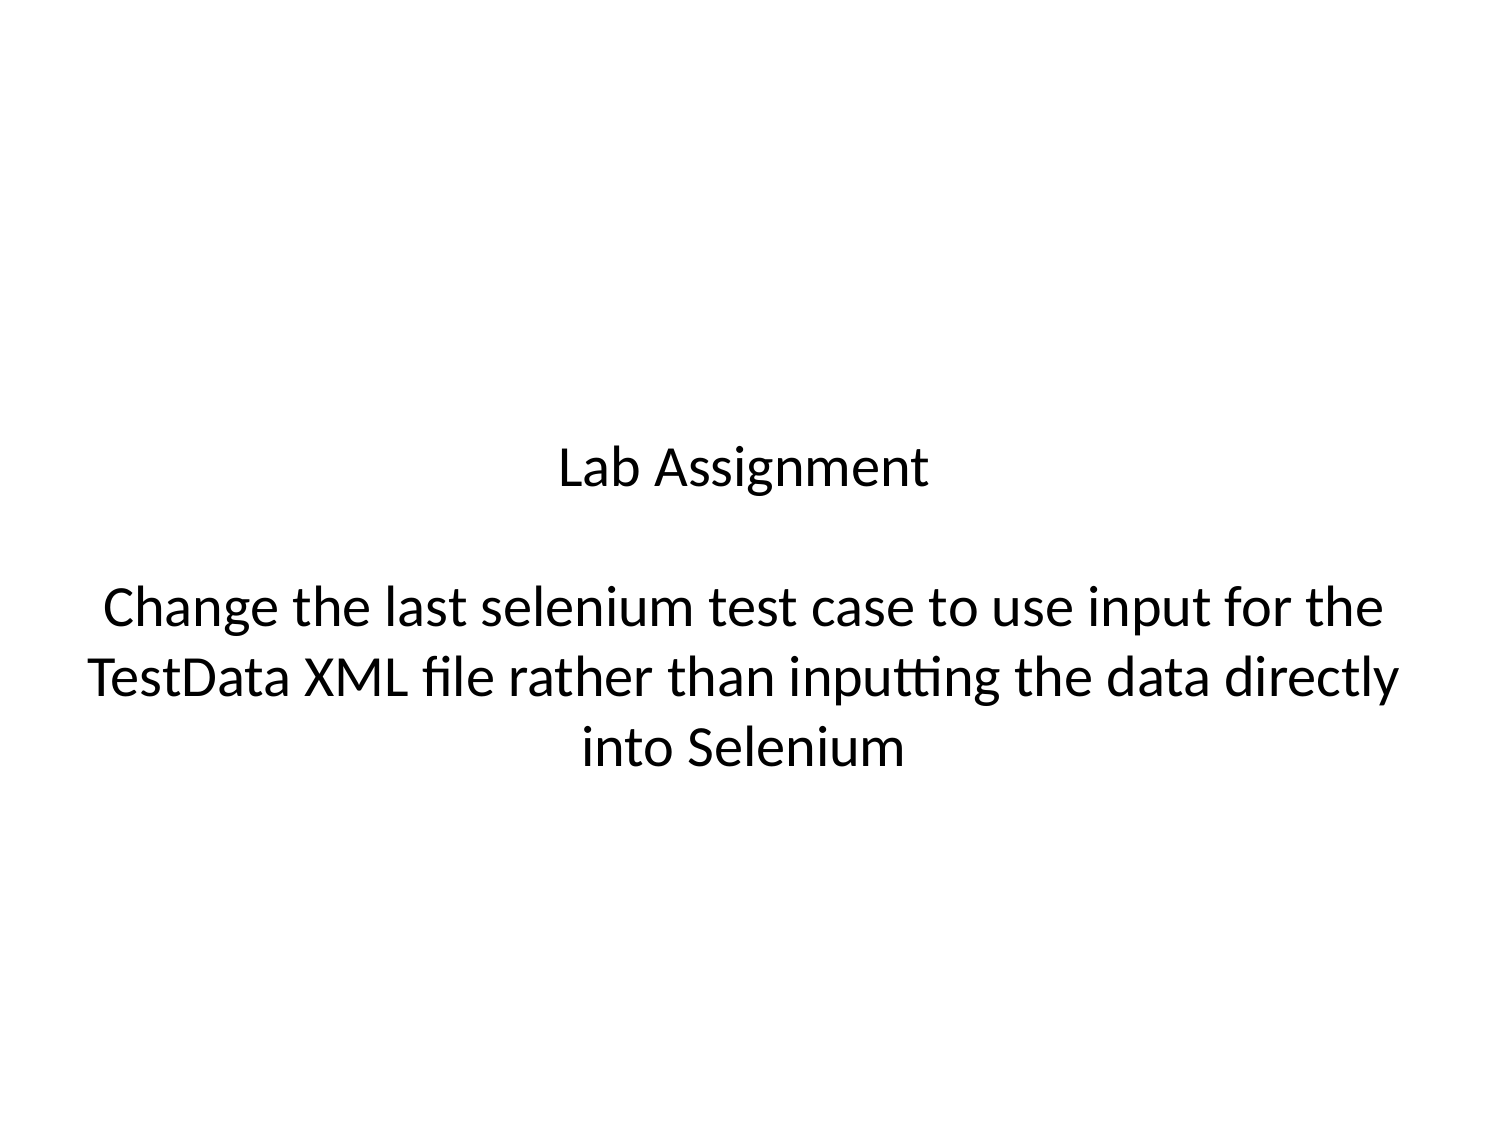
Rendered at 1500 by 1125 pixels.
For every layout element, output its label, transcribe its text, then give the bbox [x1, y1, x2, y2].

text_box Lab Assignment Change the last selenium test case to use input for the TestData XML file rather than inputting the data directly into Selenium [29, 420, 1459, 786]
